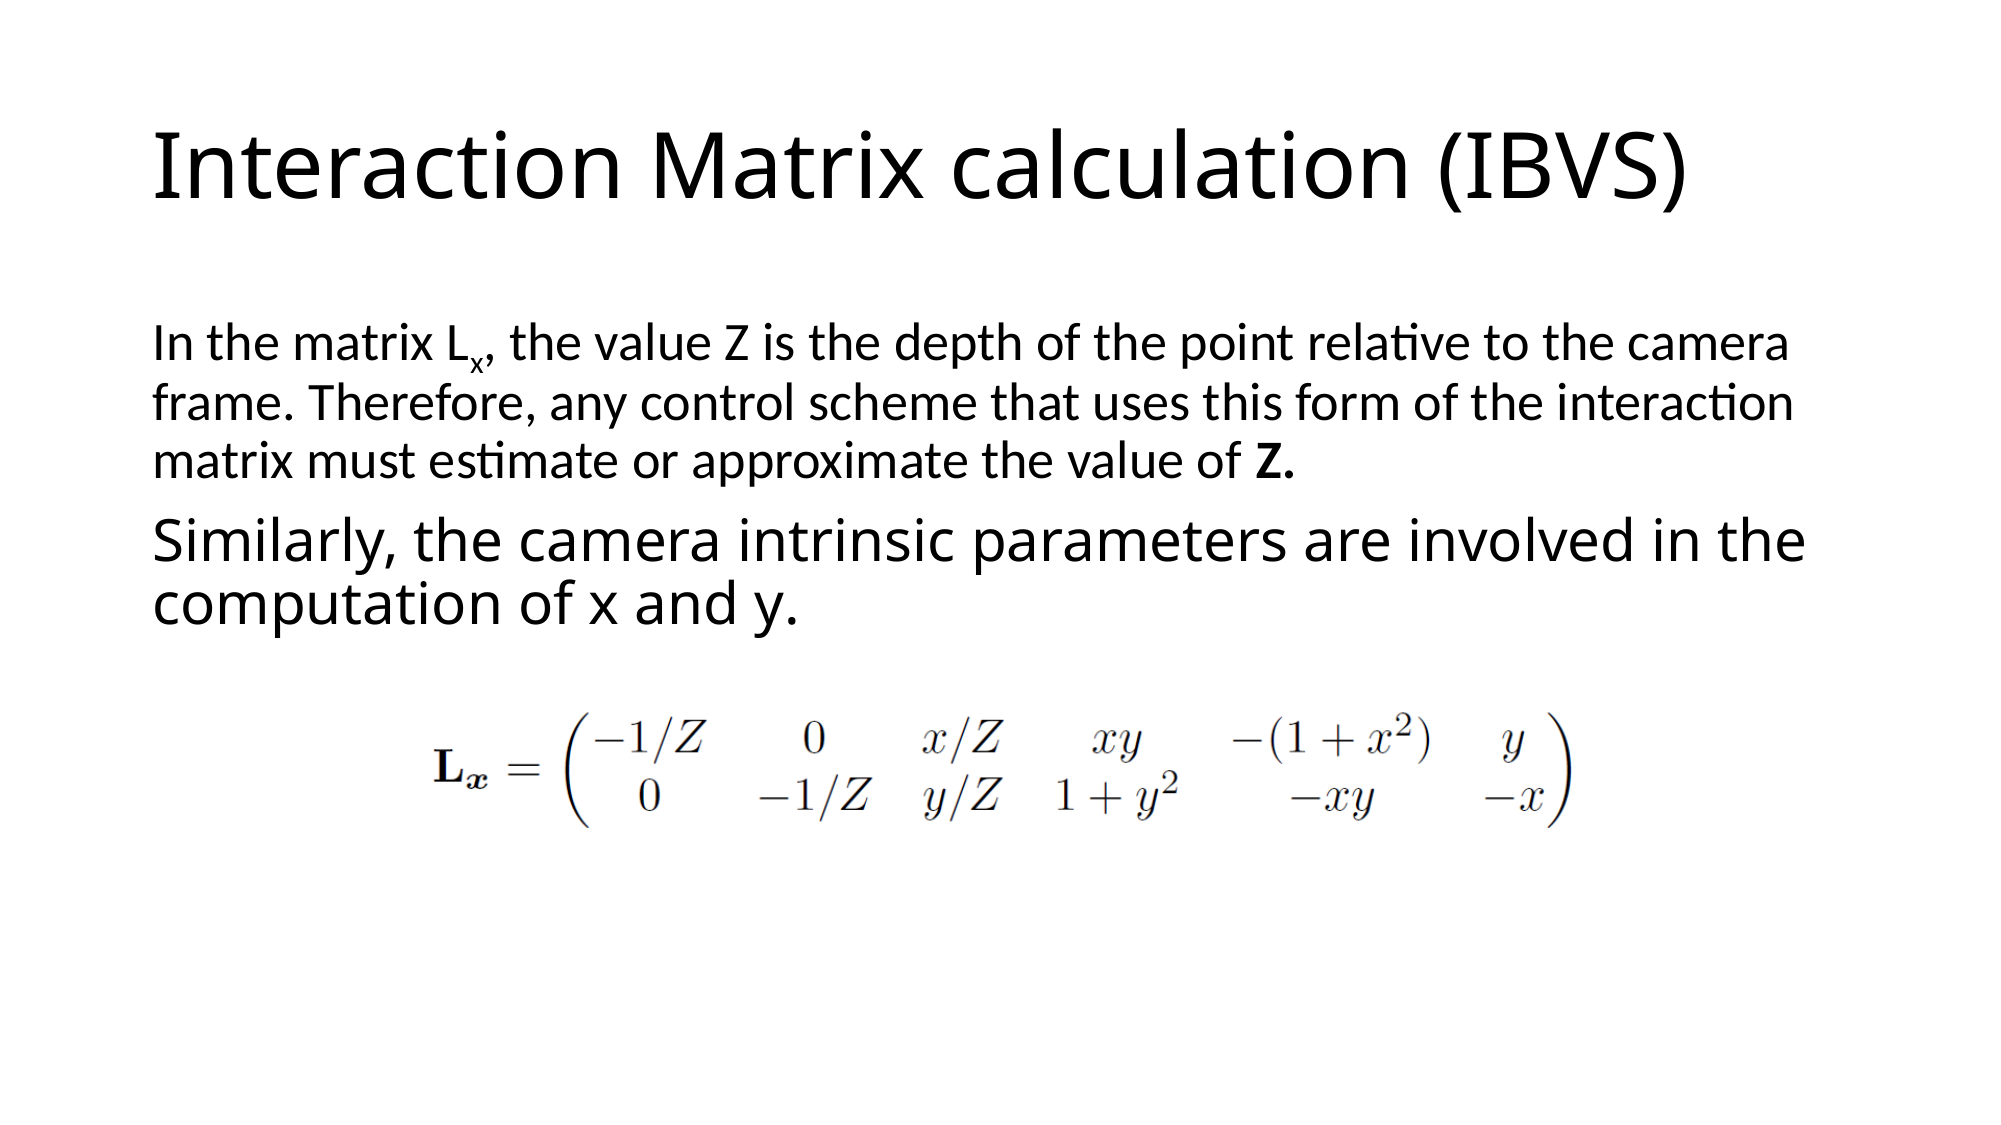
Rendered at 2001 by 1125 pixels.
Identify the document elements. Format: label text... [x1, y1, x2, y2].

list In the matrix Lx, the value Z is the depth of the point relative to the camera frame. Therefore, any control scheme that uses this form of the interaction matrix must estimate or approximate the value of Z. Similarly, the camera intrinsic parameters are involved in the computation of x and y. [137, 299, 1863, 1014]
picture [424, 680, 1575, 832]
title Interaction Matrix calculation (IBVS) [137, 59, 1863, 278]
